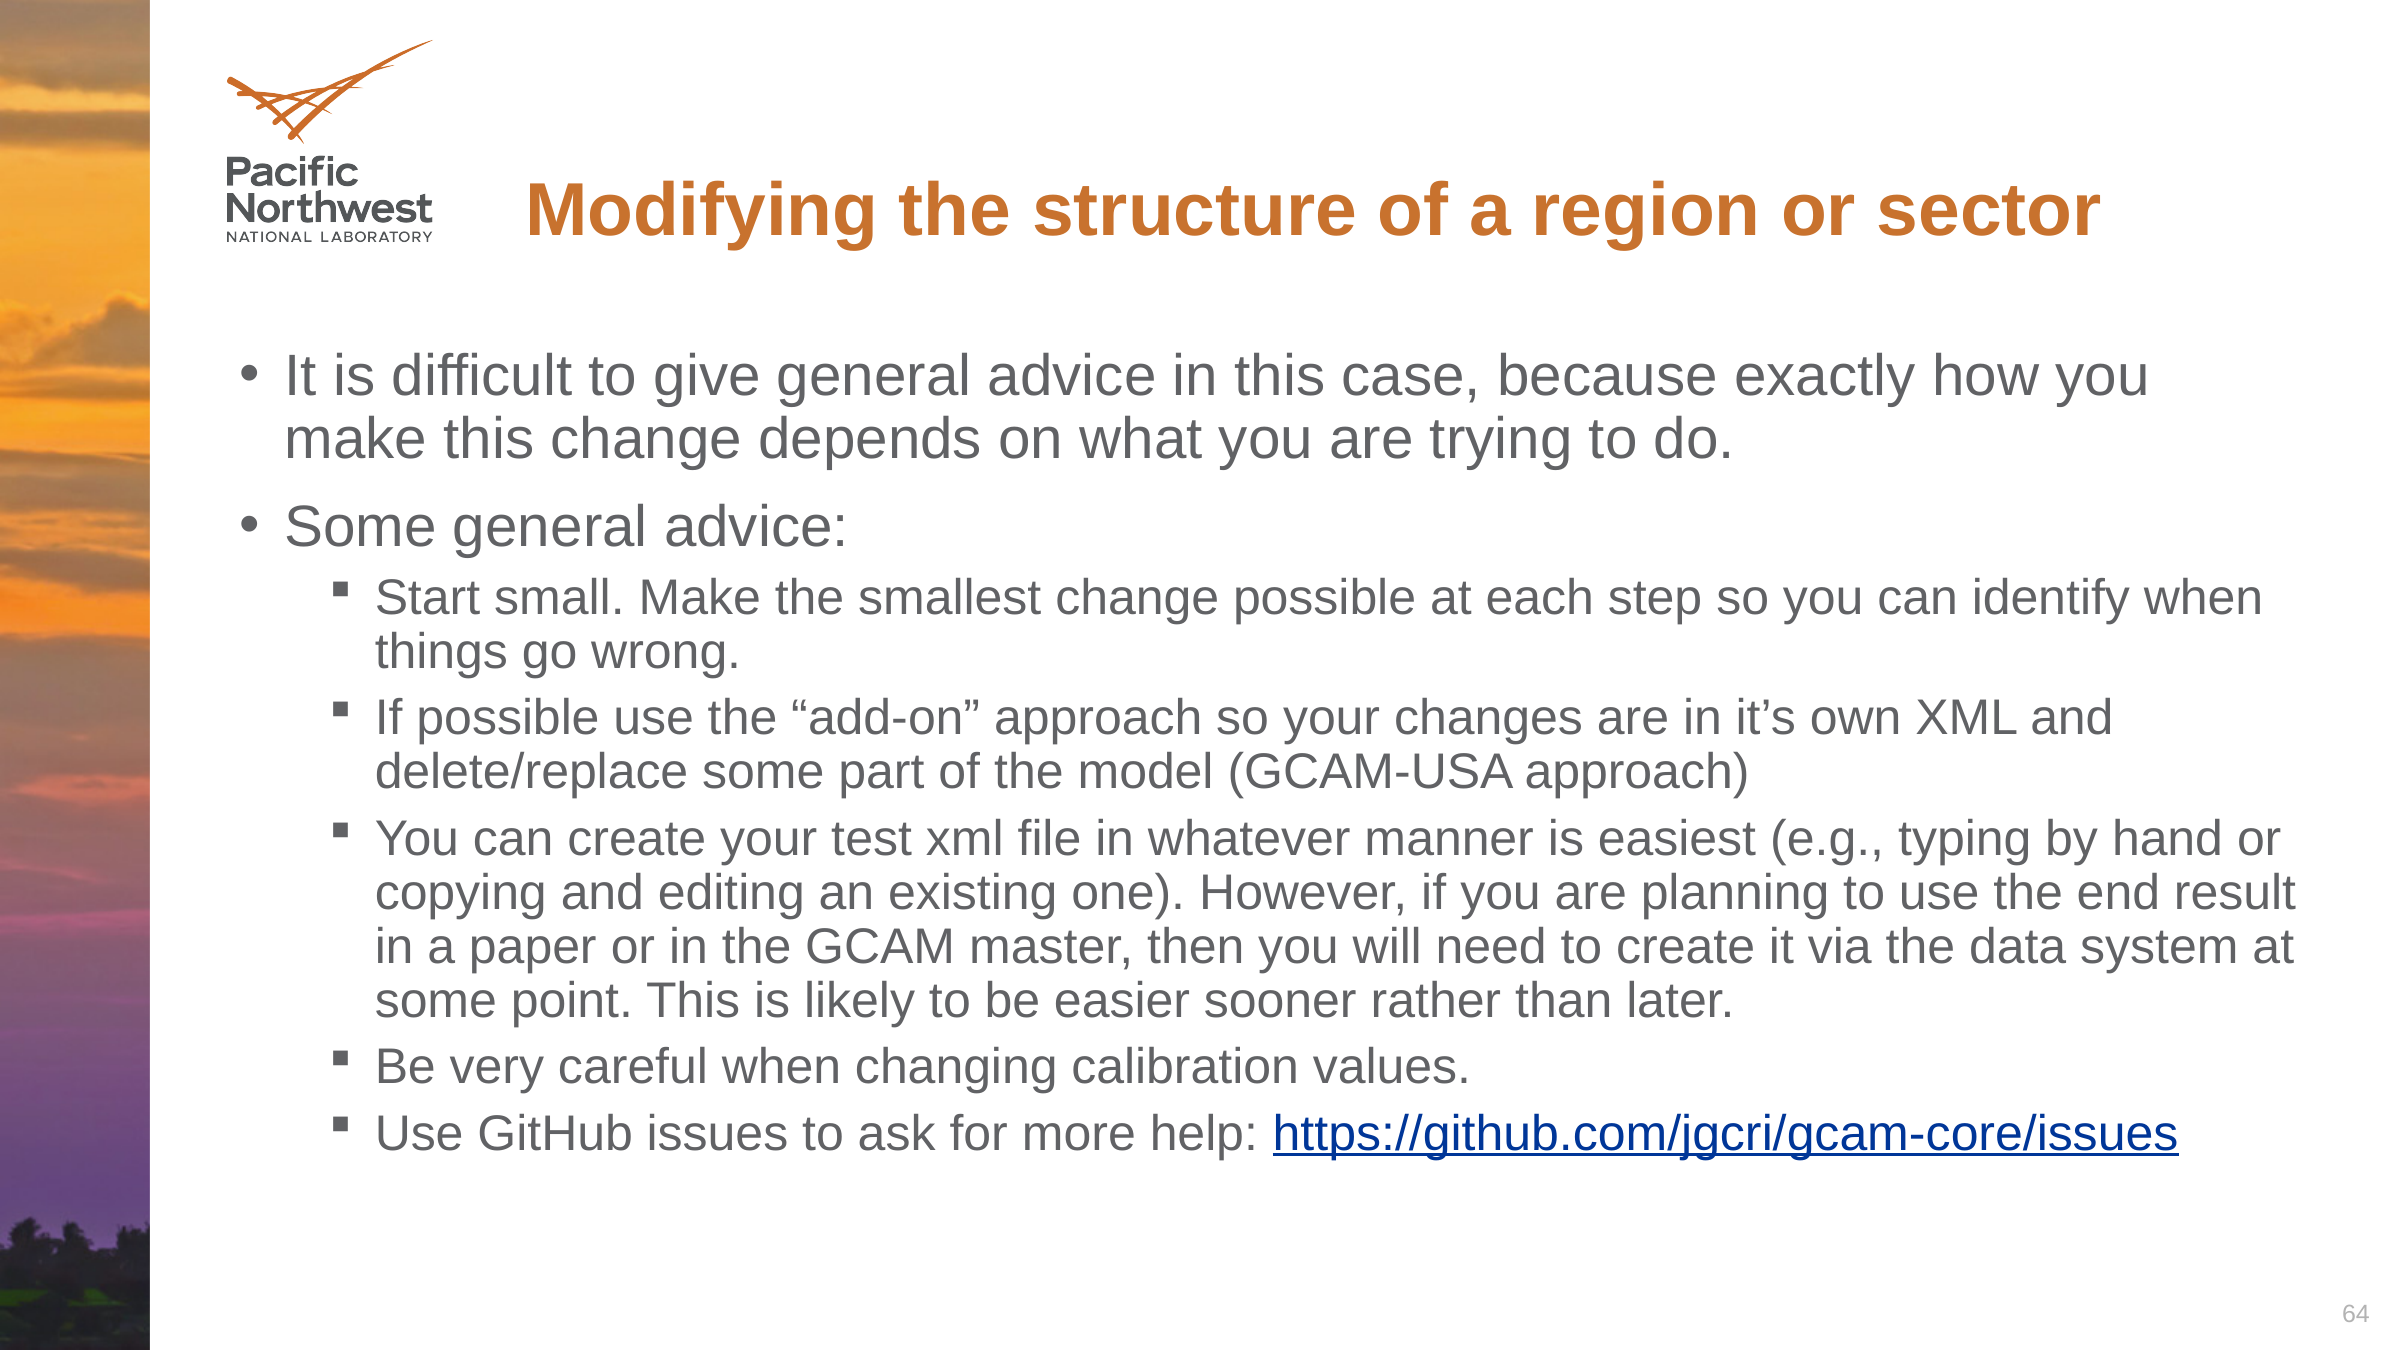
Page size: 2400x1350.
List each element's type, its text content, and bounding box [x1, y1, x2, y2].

picture [225, 38, 435, 244]
title Modifying the structure of a region or sector [525, 44, 2325, 260]
picture [0, 0, 149, 1350]
list It is difficult to give general advice in this case, because exactly how you make this change depends on what you are trying to do. Some general advice: Start small. Make the smallest change possible at each step so you can identify when things go wrong. If possible use the “add-on” approach so your changes are in it’s own XML and delete/replace some part of the model (GCAM-USA approach) You can create your test xml file in whatever manner is easiest (e.g., typing by hand or copying and editing an existing one). However, if you are planning to use the end result in a paper or in the GCAM master, then you will need to create it via the data system at some point. This is likely to be easier sooner rather than later. Be very careful when changing calibration values. Use GitHub issues to ask for more help: https://github.com/jgcri/gcam-core/issues [225, 337, 2325, 1238]
slide_number 64 [2295, 1275, 2370, 1350]
